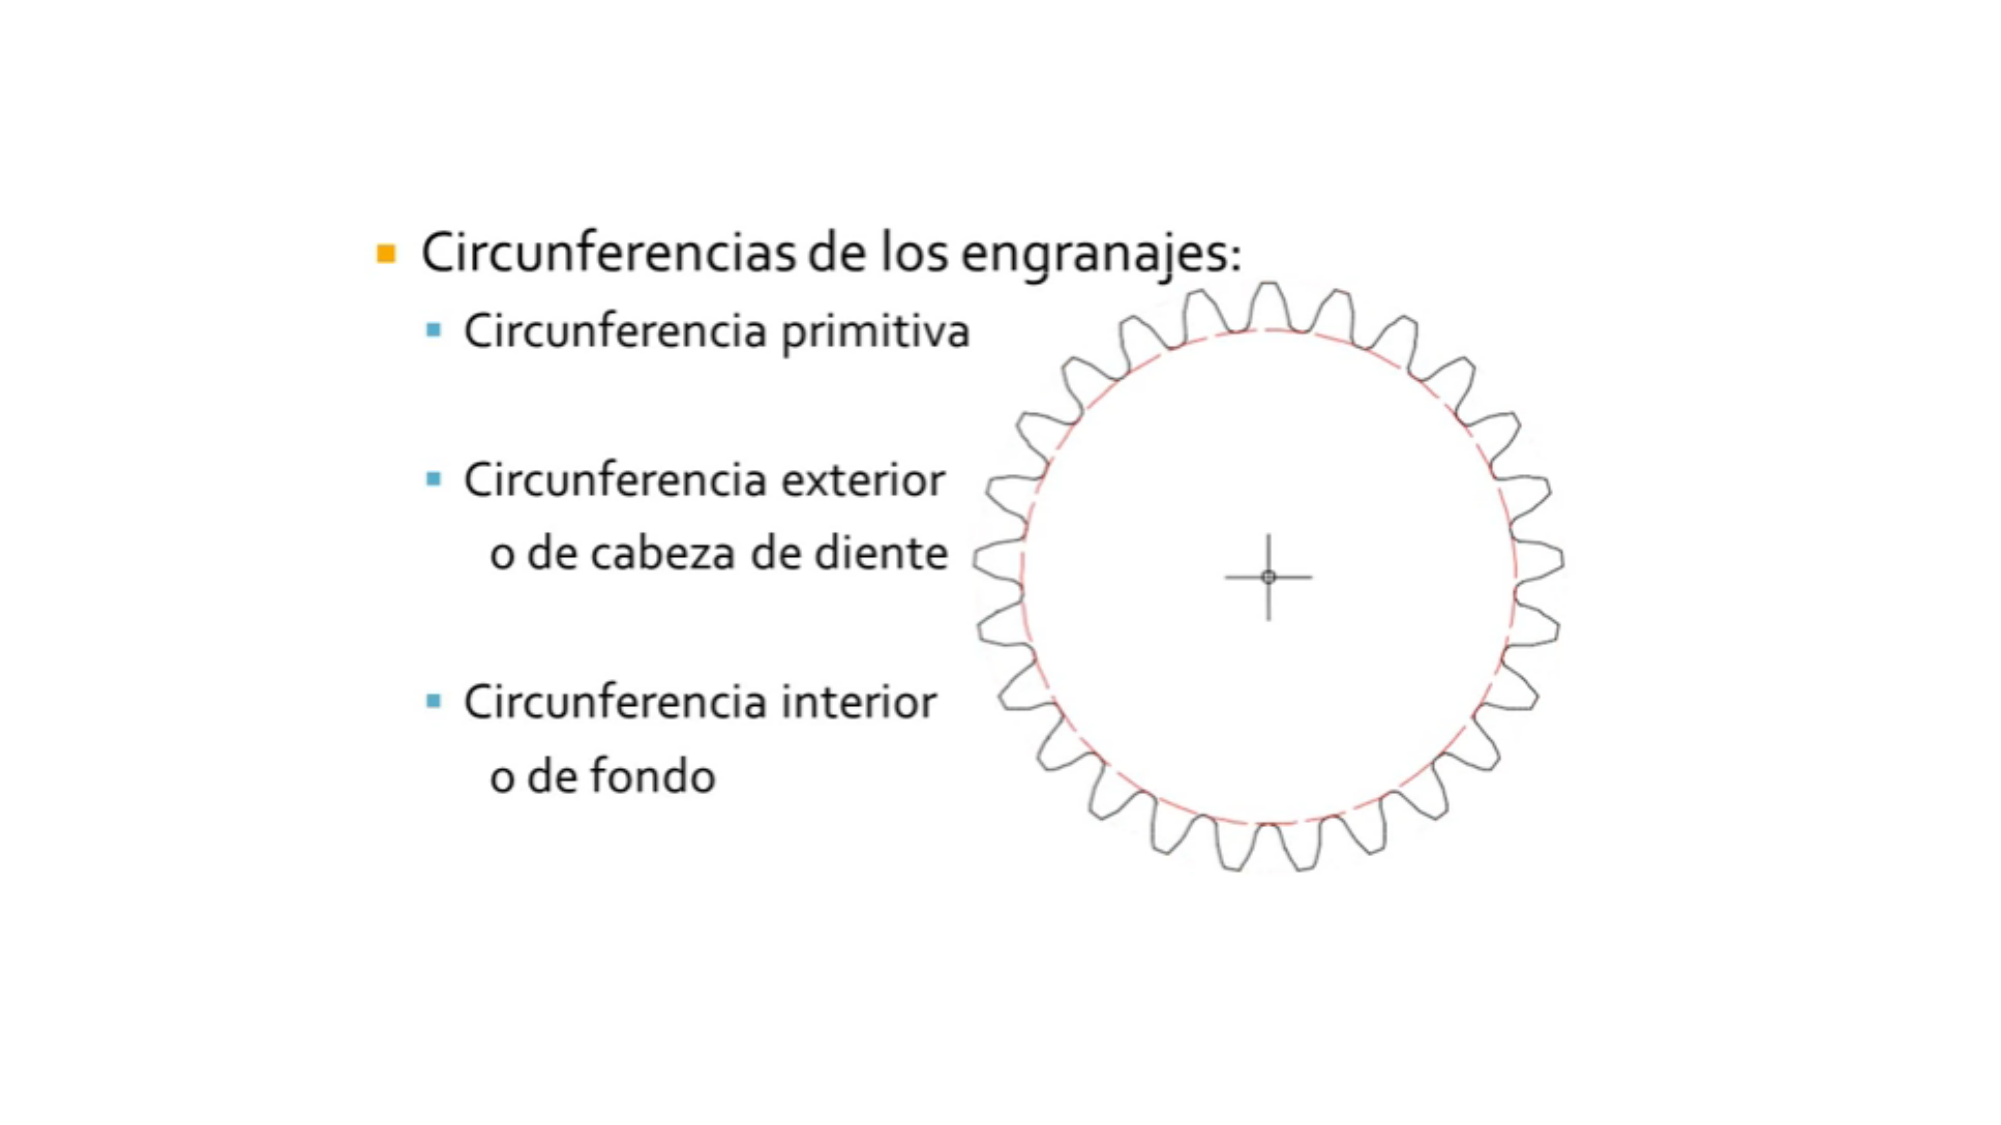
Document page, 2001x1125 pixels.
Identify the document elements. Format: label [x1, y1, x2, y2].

picture [327, 213, 1590, 921]
